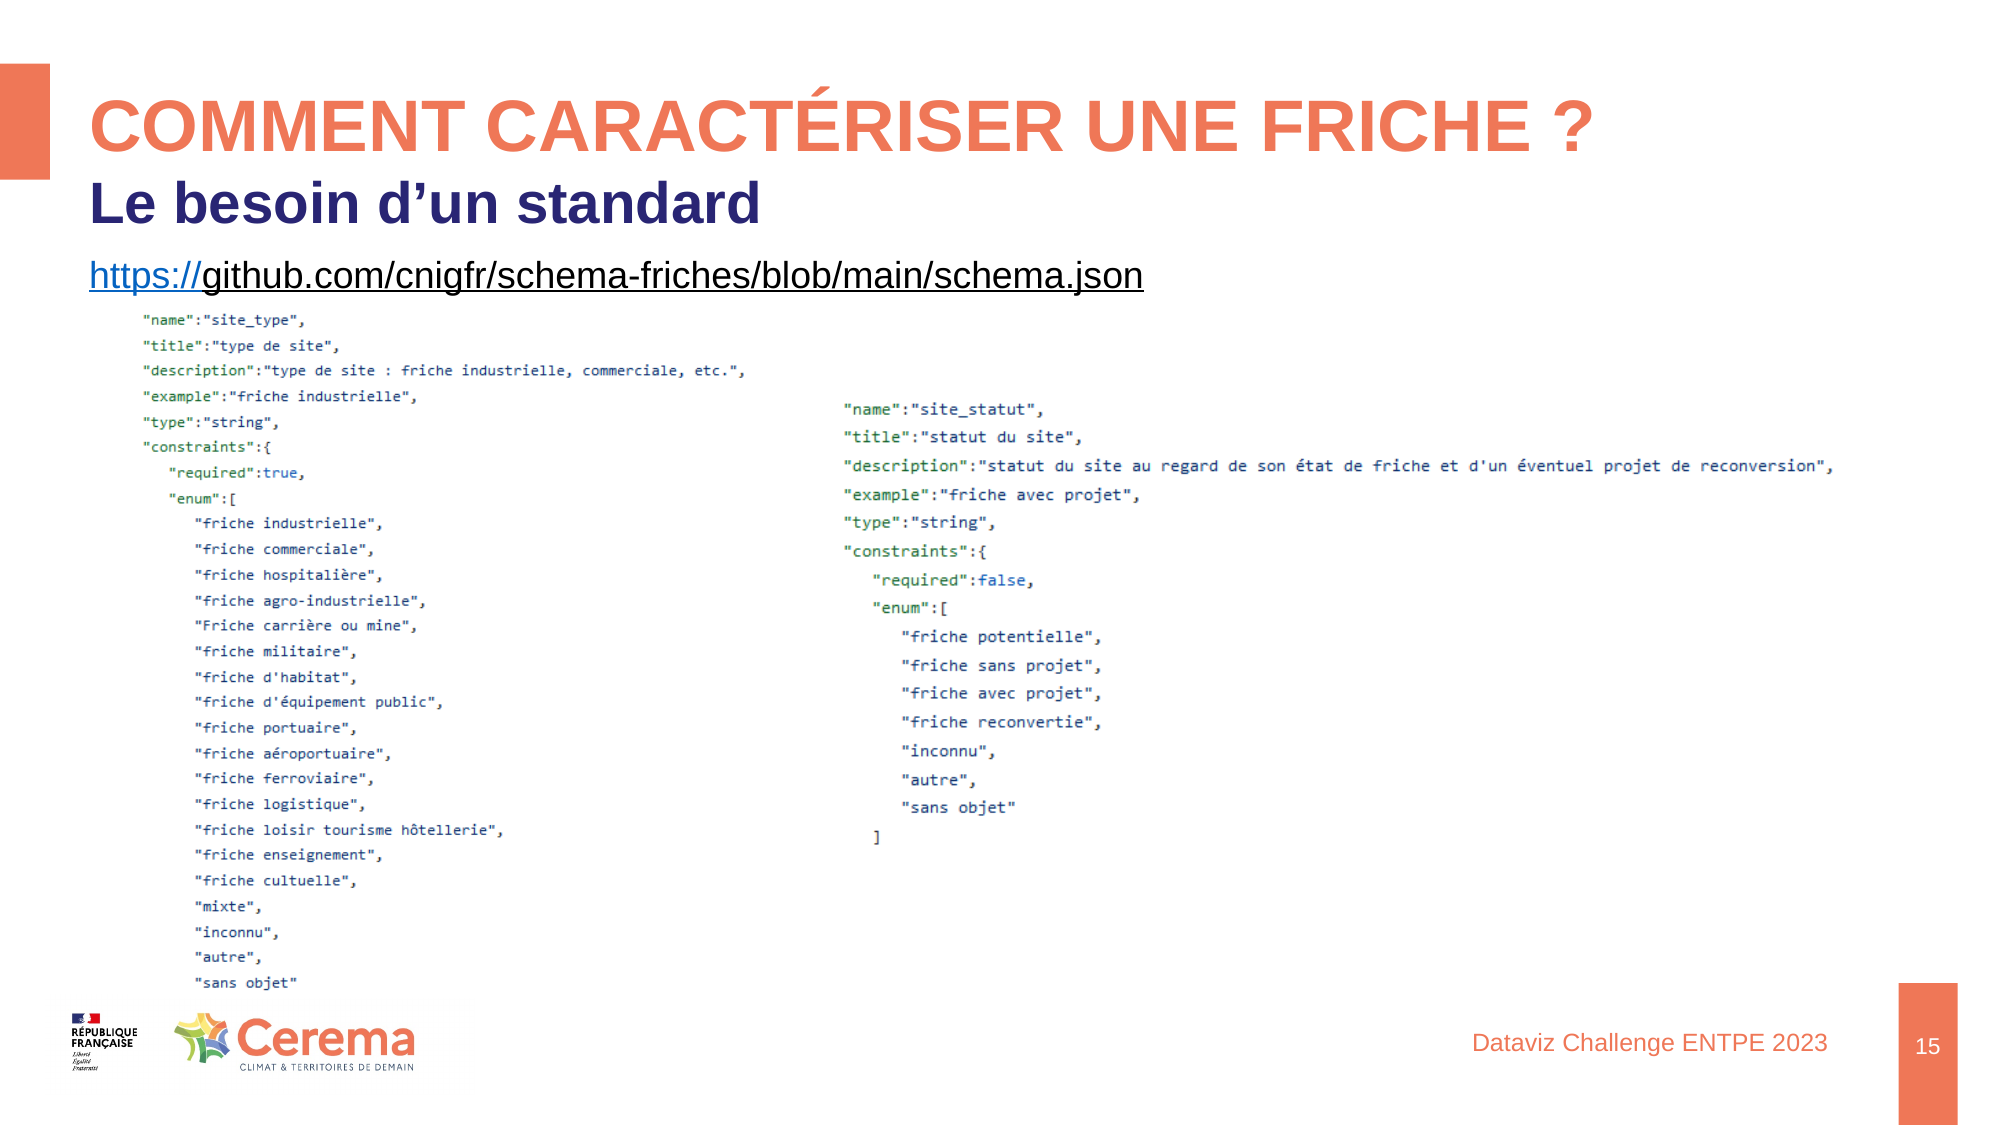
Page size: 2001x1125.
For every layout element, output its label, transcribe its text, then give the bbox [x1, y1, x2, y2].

text_box https://github.com/cnigfr/schema-friches/blob/main/schema.json [74, 243, 1738, 304]
list Dataviz Challenge ENTPE 2023 [1342, 1018, 1844, 1072]
text_box Le besoin d’un standard [74, 157, 1270, 243]
picture [832, 386, 1857, 853]
picture [45, 304, 771, 1095]
slide_number 15 [1880, 1015, 1976, 1075]
title Comment caractériser une friche ? [74, 70, 1857, 174]
